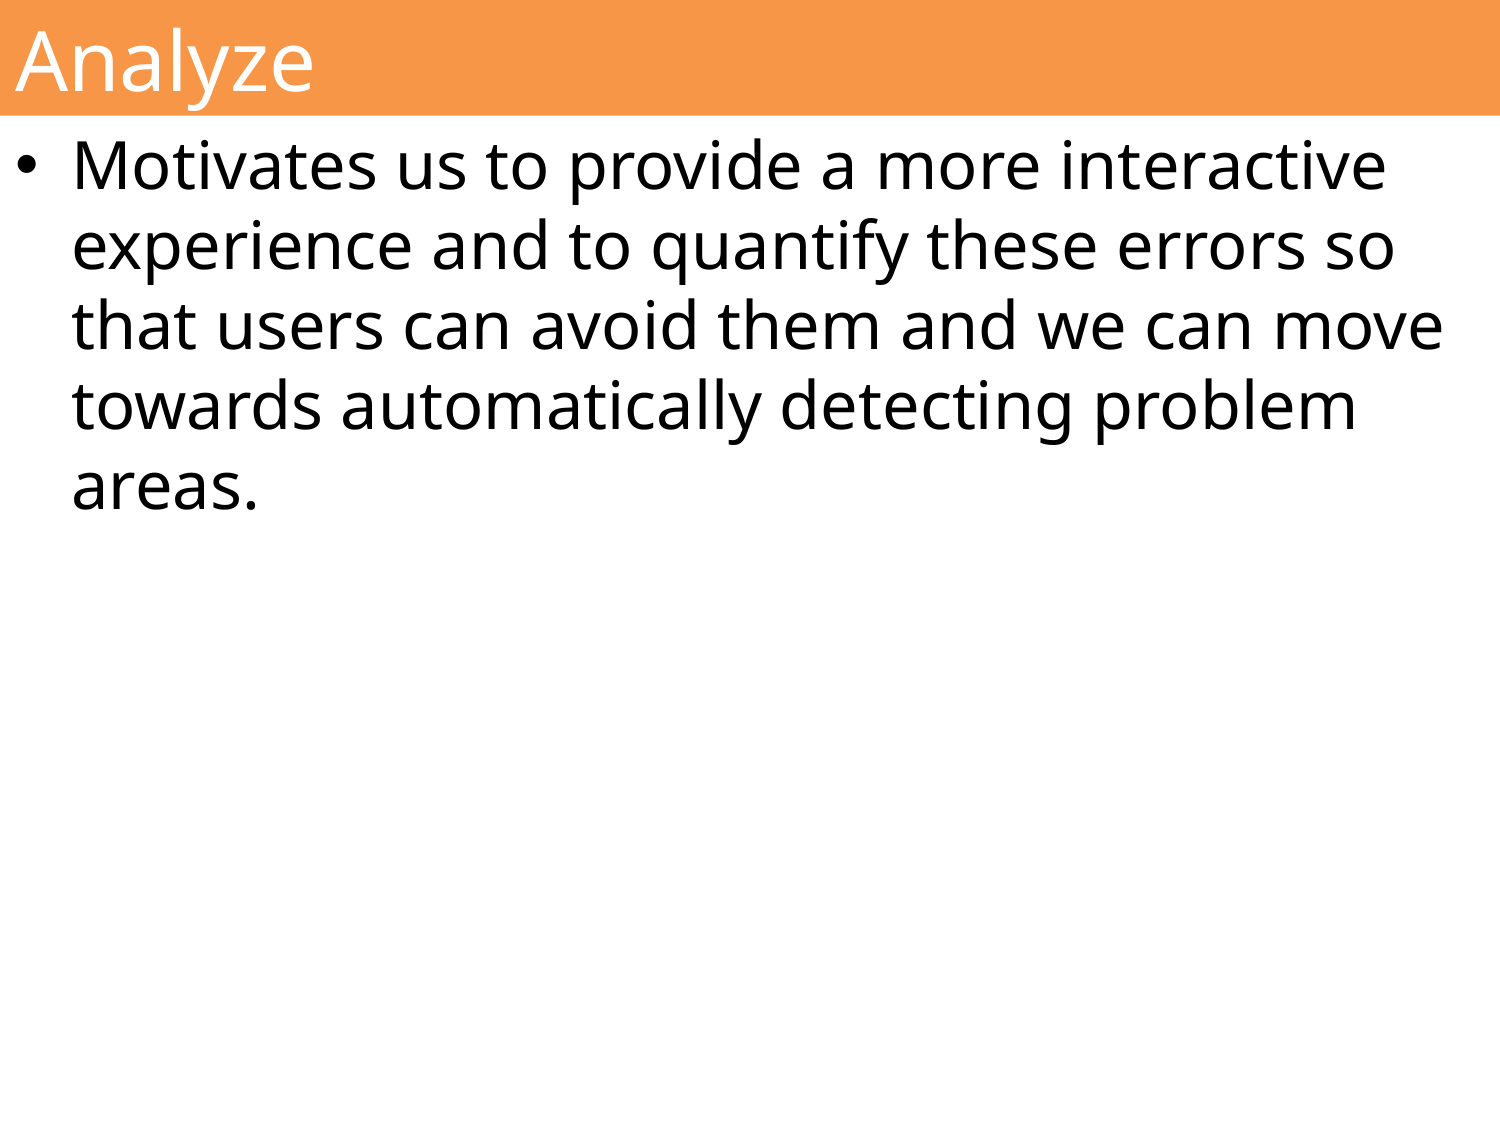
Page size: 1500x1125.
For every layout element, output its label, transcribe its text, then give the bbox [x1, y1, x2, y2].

title Analyze [0, 0, 1500, 115]
list Motivates us to provide a more interactive experience and to quantify these errors so that users can avoid them and we can move towards automatically detecting problem areas. [0, 115, 1500, 1005]
